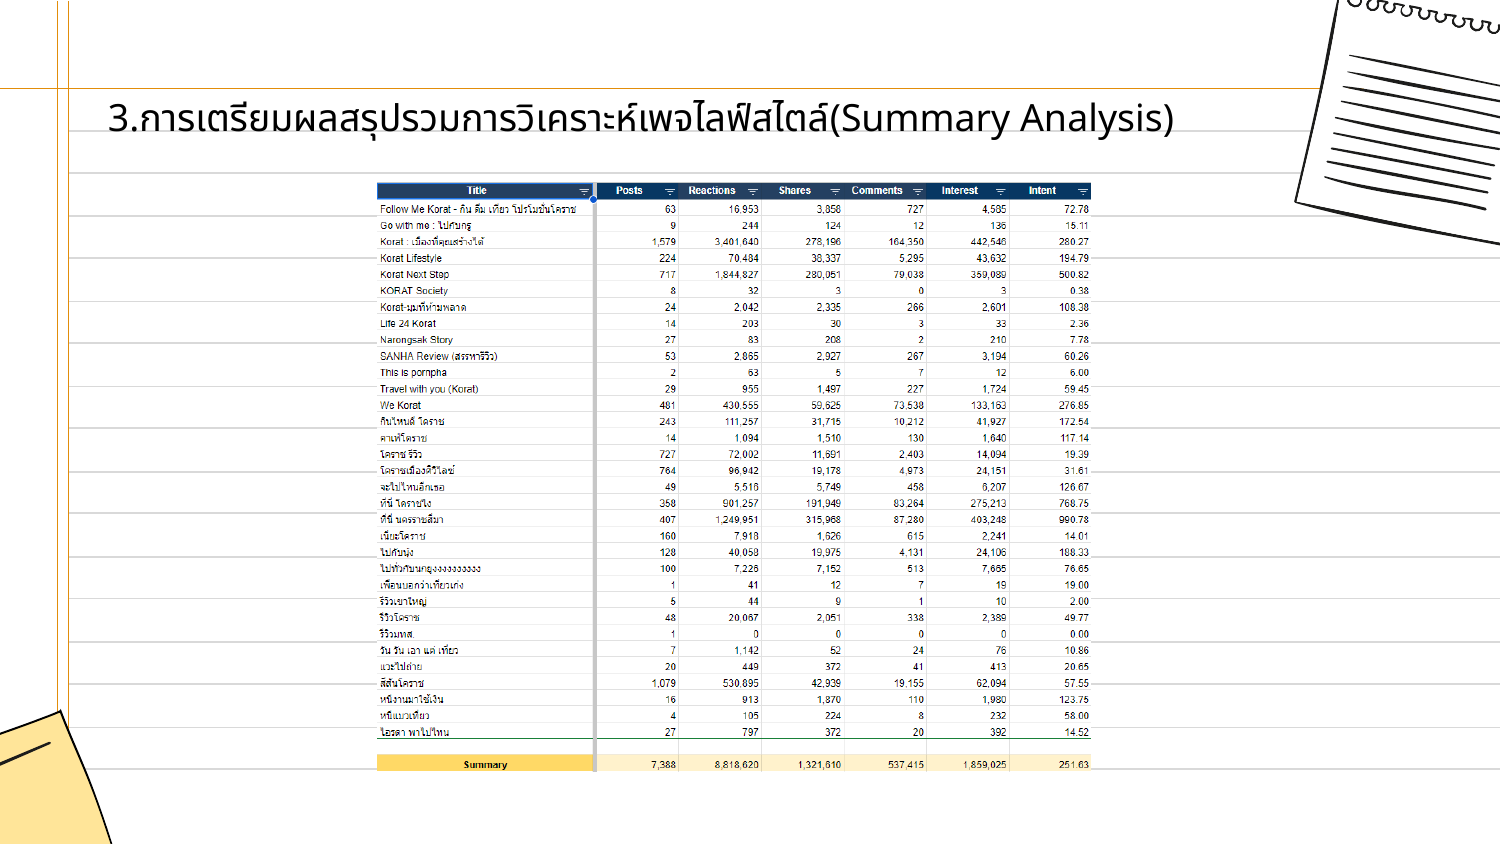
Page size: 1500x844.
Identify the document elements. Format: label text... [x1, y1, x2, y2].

picture [377, 182, 1091, 772]
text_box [1313, 7, 1500, 230]
text_box 3.การเตรียมผลสรุปรวมการวิเคราะห์เพจไลฟ์สไตล์(Summary Analysis) [55, 94, 1227, 154]
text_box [0, 728, 111, 844]
